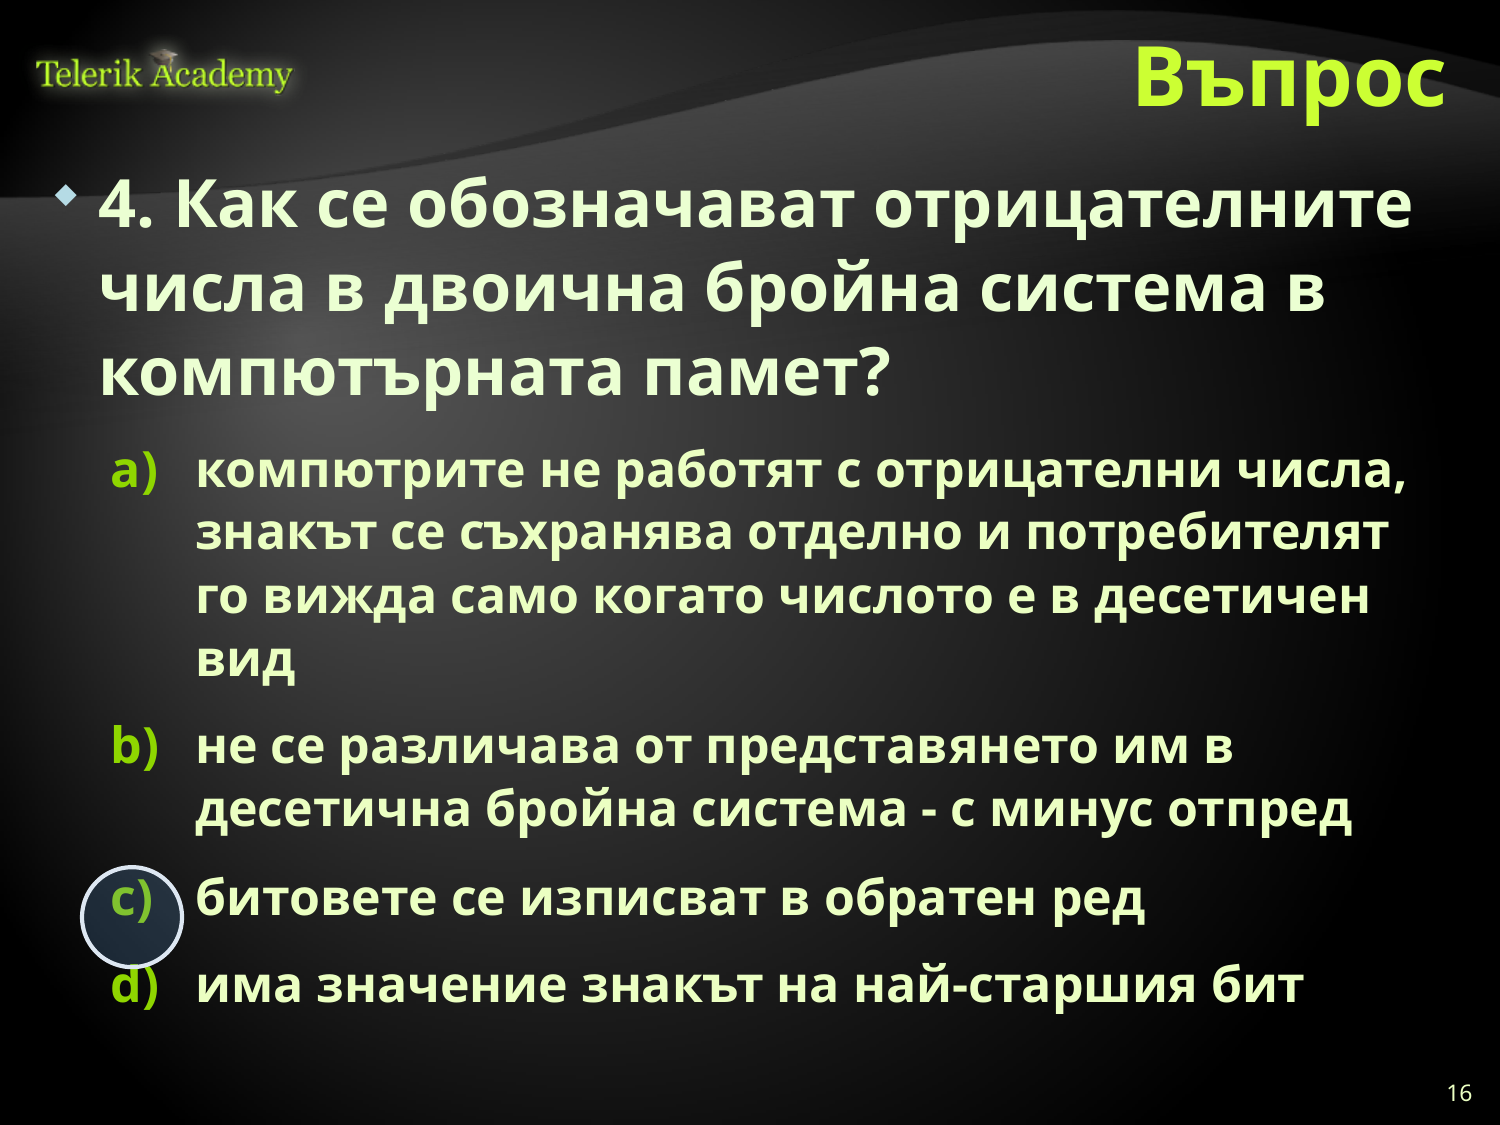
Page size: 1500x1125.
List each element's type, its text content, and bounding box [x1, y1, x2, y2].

text_box [79, 865, 185, 970]
slide_number 16 [1412, 1074, 1488, 1113]
list 4. Как се обозначават отрицателните числа в двоична бройна система в компютърната памет? компютрите не работят с отрицателни числа, знакът се съхранява отделно и потребителят го вижда само когато числото е в десетичен вид не се различава от представянето им в десетична бройна система - с минус отпред битовете се изписват в обратен ред има значение знакът на най-старшия бит [37, 149, 1463, 1075]
title Въпрос [300, 12, 1463, 149]
picture [0, 0, 1500, 1125]
